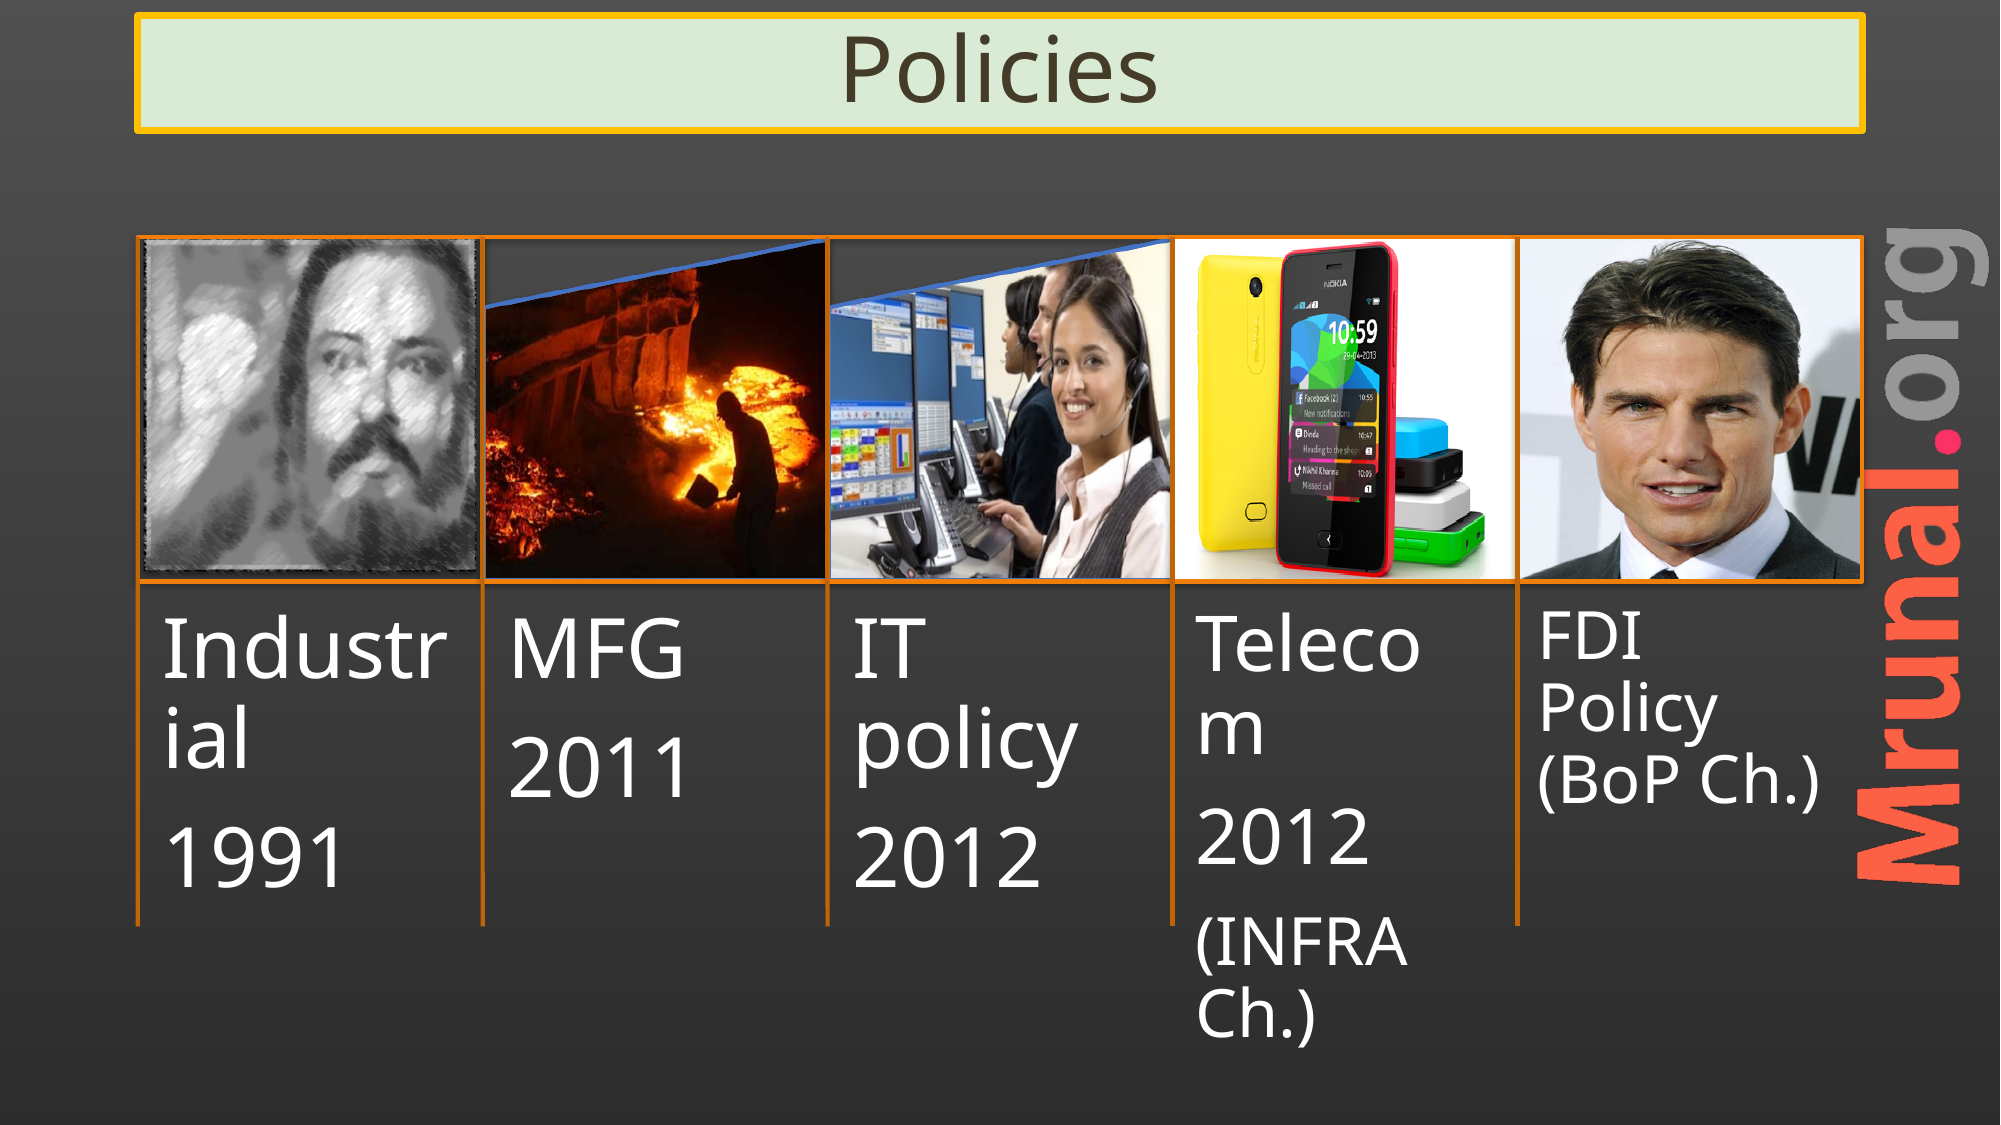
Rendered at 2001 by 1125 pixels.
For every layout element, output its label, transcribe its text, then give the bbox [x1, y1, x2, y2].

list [137, 149, 1863, 1014]
picture [1863, 223, 2000, 894]
title Policies [134, 12, 1866, 134]
